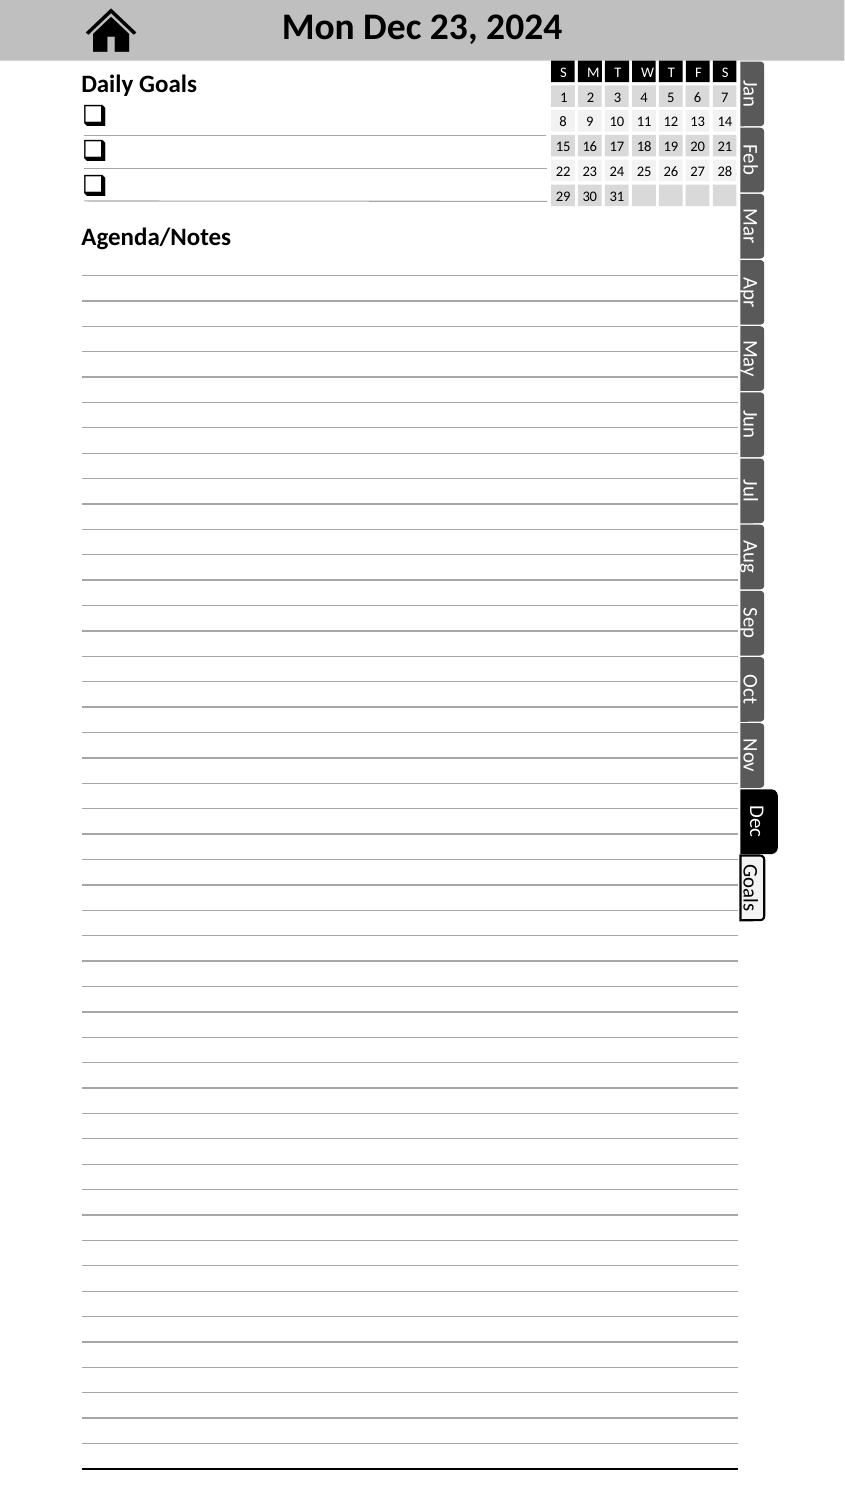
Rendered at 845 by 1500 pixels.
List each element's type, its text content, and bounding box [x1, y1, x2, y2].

list Mon Dec 23, 2024 [190, 0, 655, 61]
picture [82, 1, 140, 59]
